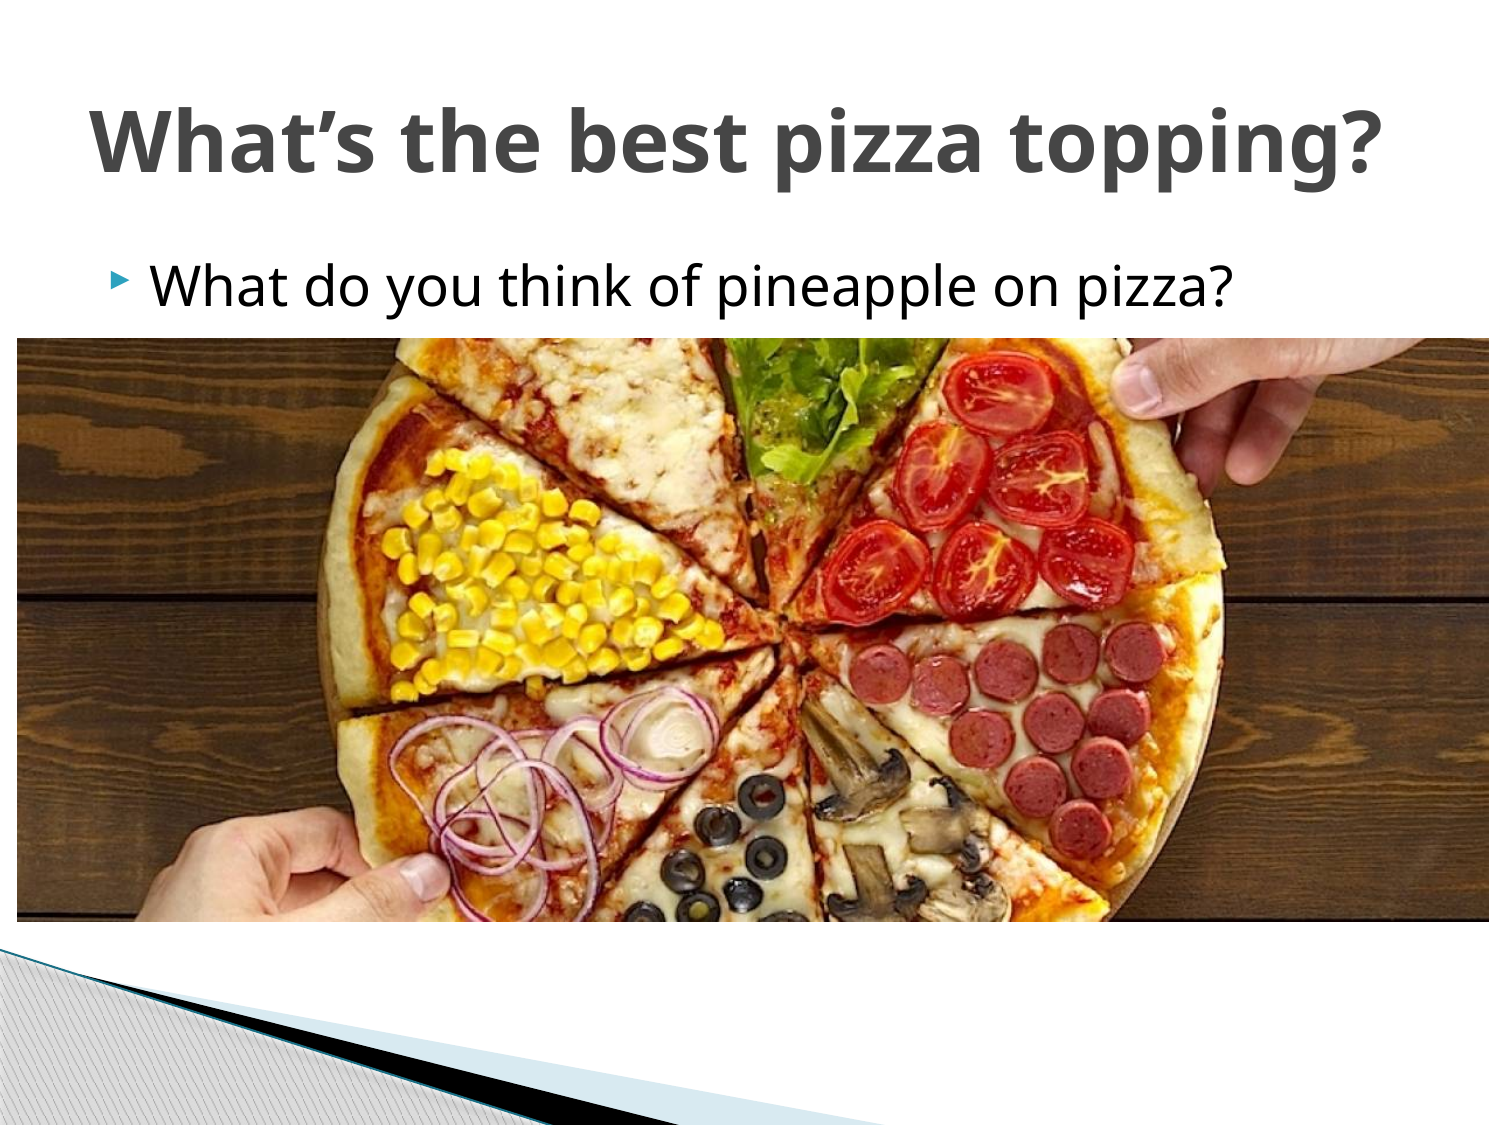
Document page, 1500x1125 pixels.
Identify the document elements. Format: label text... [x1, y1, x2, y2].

picture [17, 337, 1490, 923]
title What’s the best pizza topping? [75, 45, 1425, 233]
list What do you think of pineapple on pizza? [75, 243, 1425, 337]
